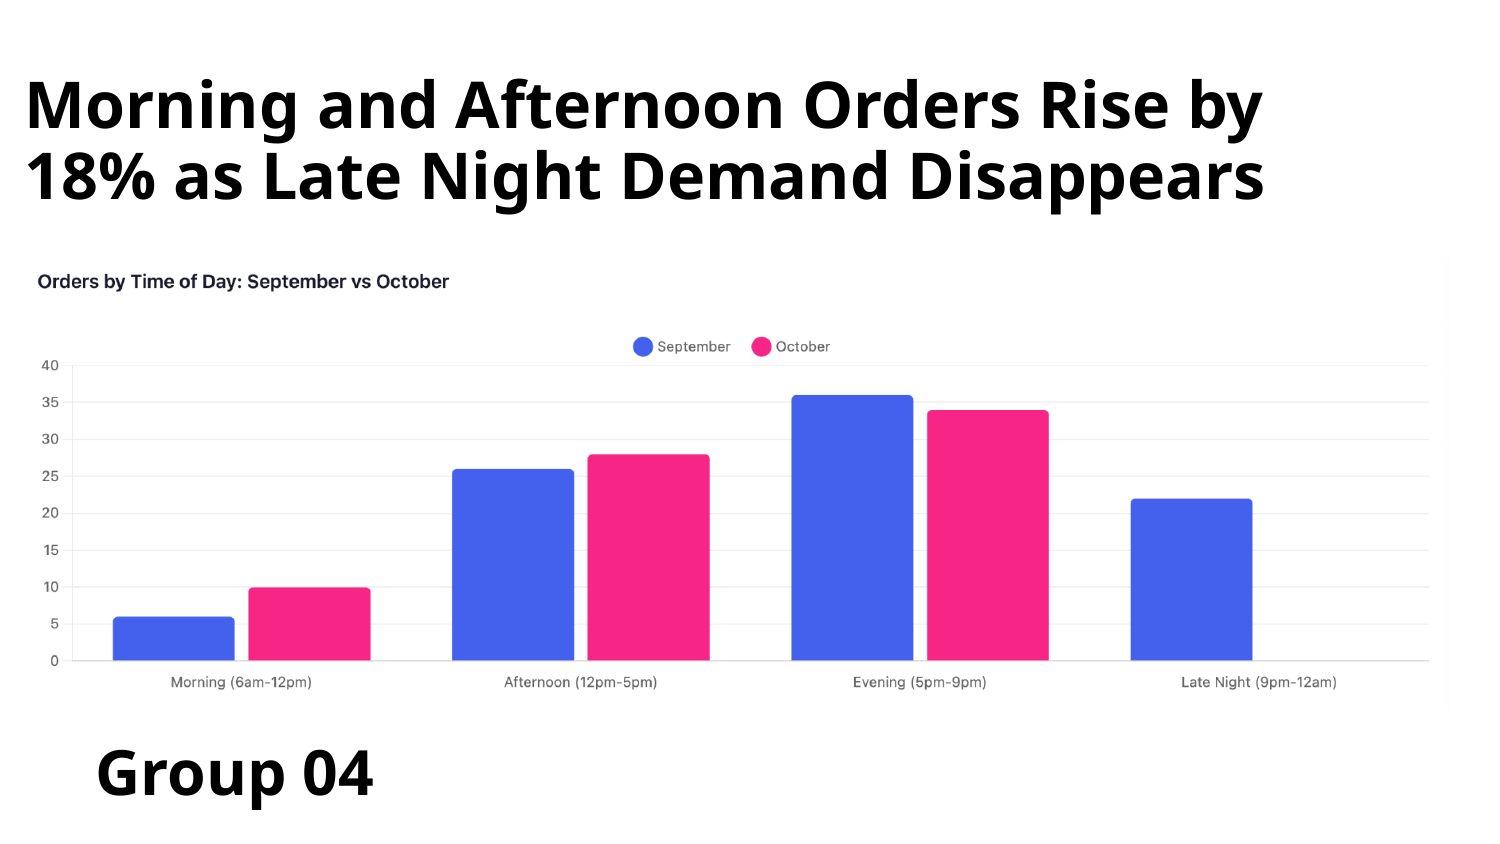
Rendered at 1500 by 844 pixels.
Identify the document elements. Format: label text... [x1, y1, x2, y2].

picture [24, 257, 1450, 710]
title Morning and Afternoon Orders Rise by 18% as Late Night Demand Disappears [24, 65, 1376, 233]
title Group 04 [95, 734, 1446, 826]
